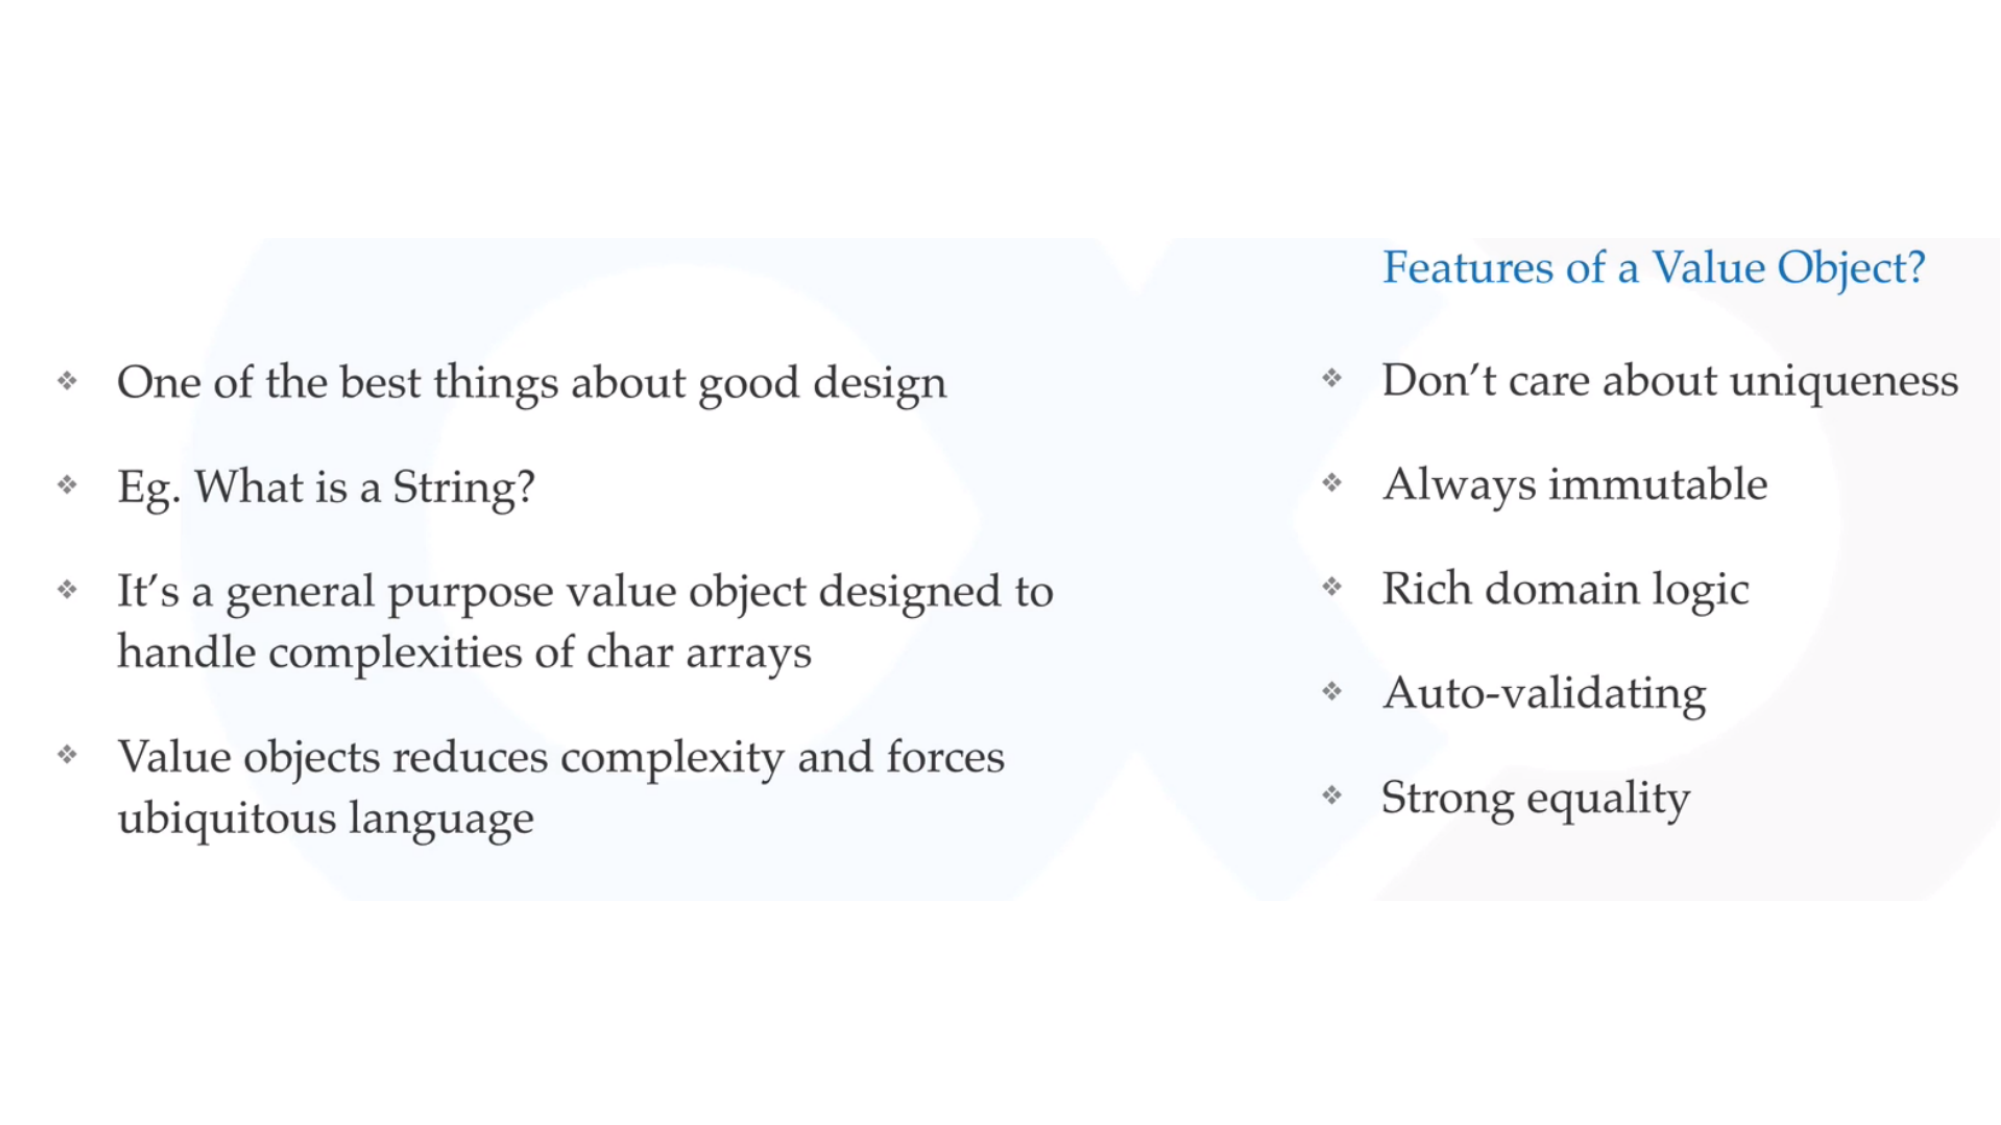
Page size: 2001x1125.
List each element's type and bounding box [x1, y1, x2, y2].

picture [43, 238, 2000, 901]
